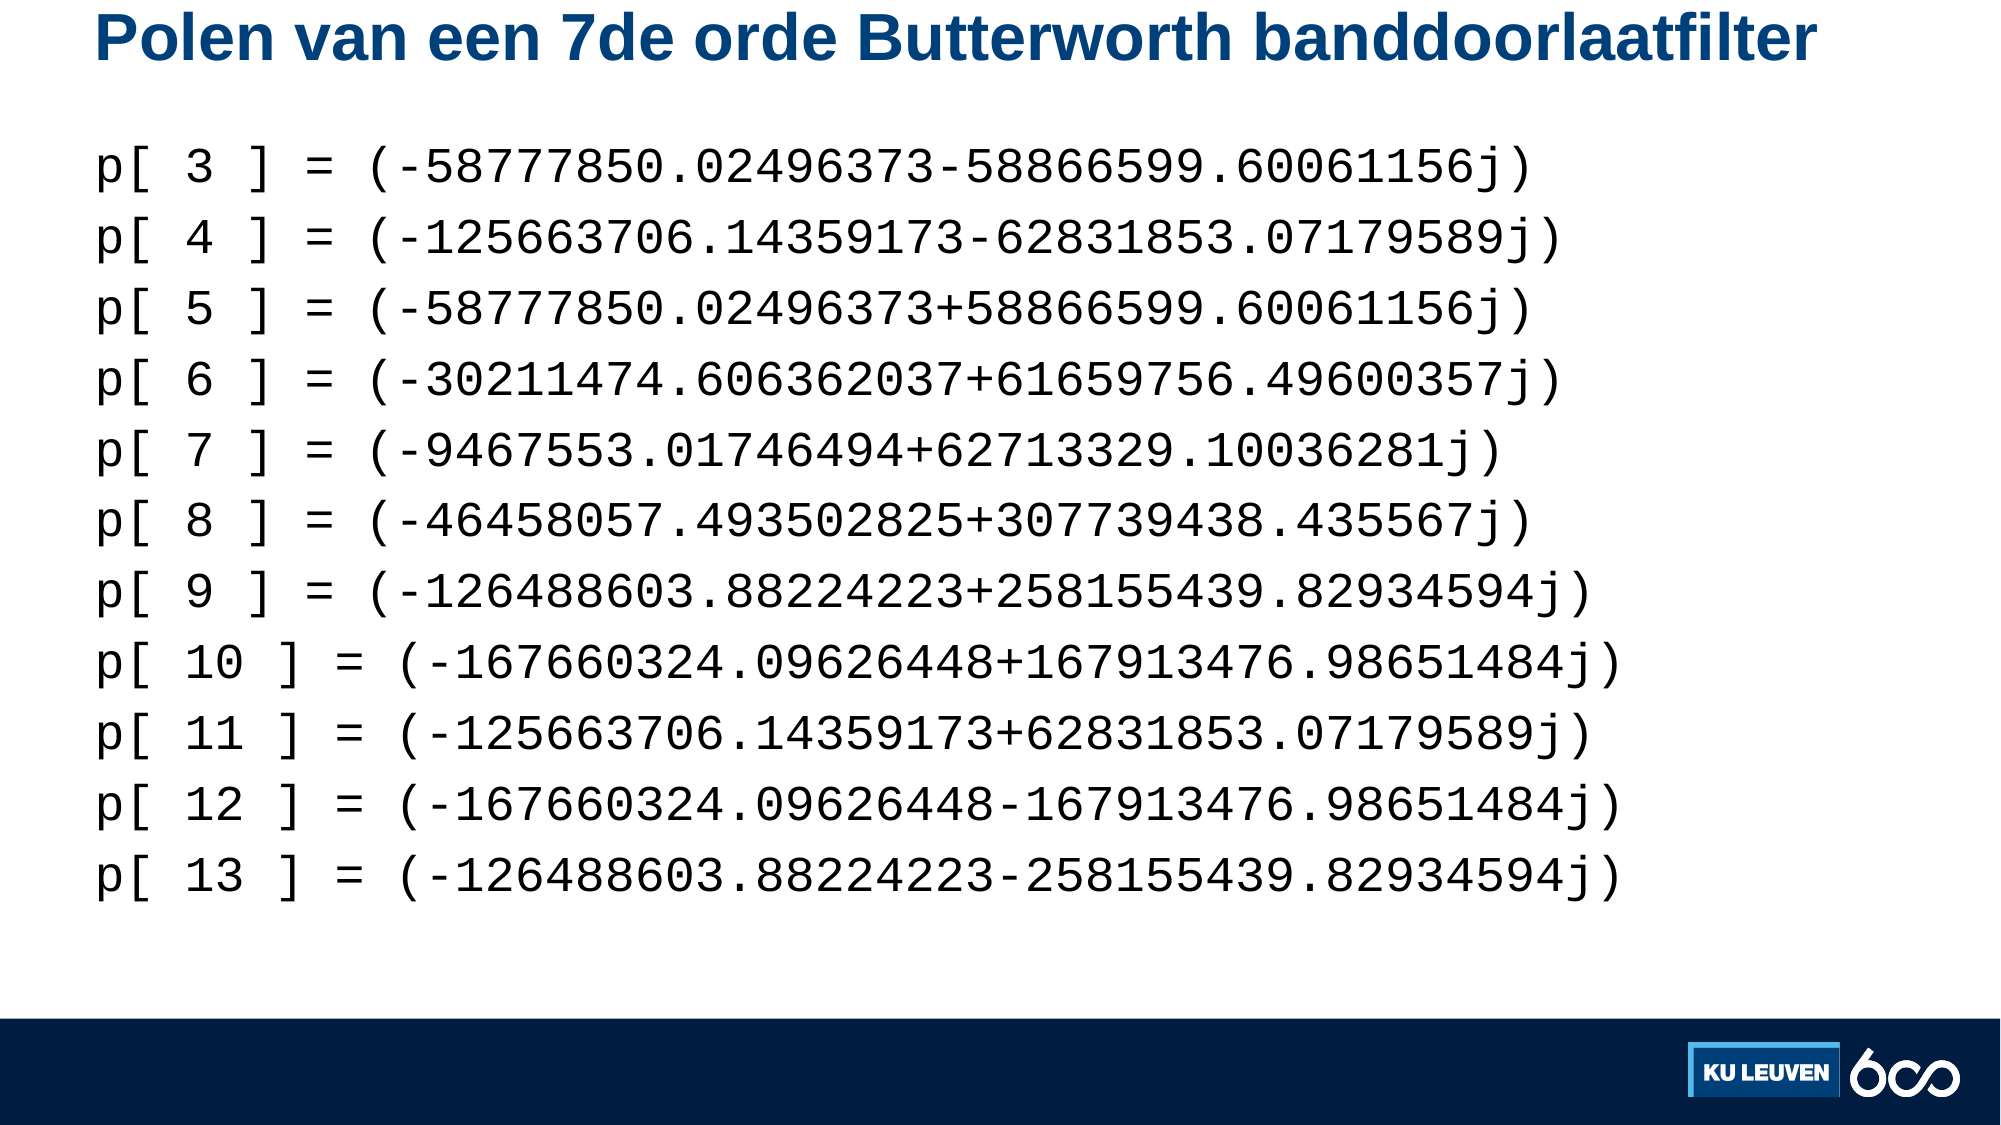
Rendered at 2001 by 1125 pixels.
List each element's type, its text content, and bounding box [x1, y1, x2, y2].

title Polen van een 7de orde Butterworth banddoorlaatfilter [94, 2, 1906, 110]
list p[ 3 ] = (-58777850.02496373-58866599.60061156j) p[ 4 ] = (-125663706.14359173-62831853.07179589j) p[ 5 ] = (-58777850.02496373+58866599.60061156j) p[ 6 ] = (-30211474.606362037+61659756.49600357j) p[ 7 ] = (-9467553.01746494+62713329.10036281j) p[ 8 ] = (-46458057.493502825+307739438.435567j) p[ 9 ] = (-126488603.88224223+258155439.82934594j) p[ 10 ] = (-167660324.09626448+167913476.98651484j) p[ 11 ] = (-125663706.14359173+62831853.07179589j) p[ 12 ] = (-167660324.09626448-167913476.98651484j) p[ 13 ] = (-126488603.88224223-258155439.82934594j) [94, 142, 1900, 993]
picture [1688, 1042, 1960, 1097]
